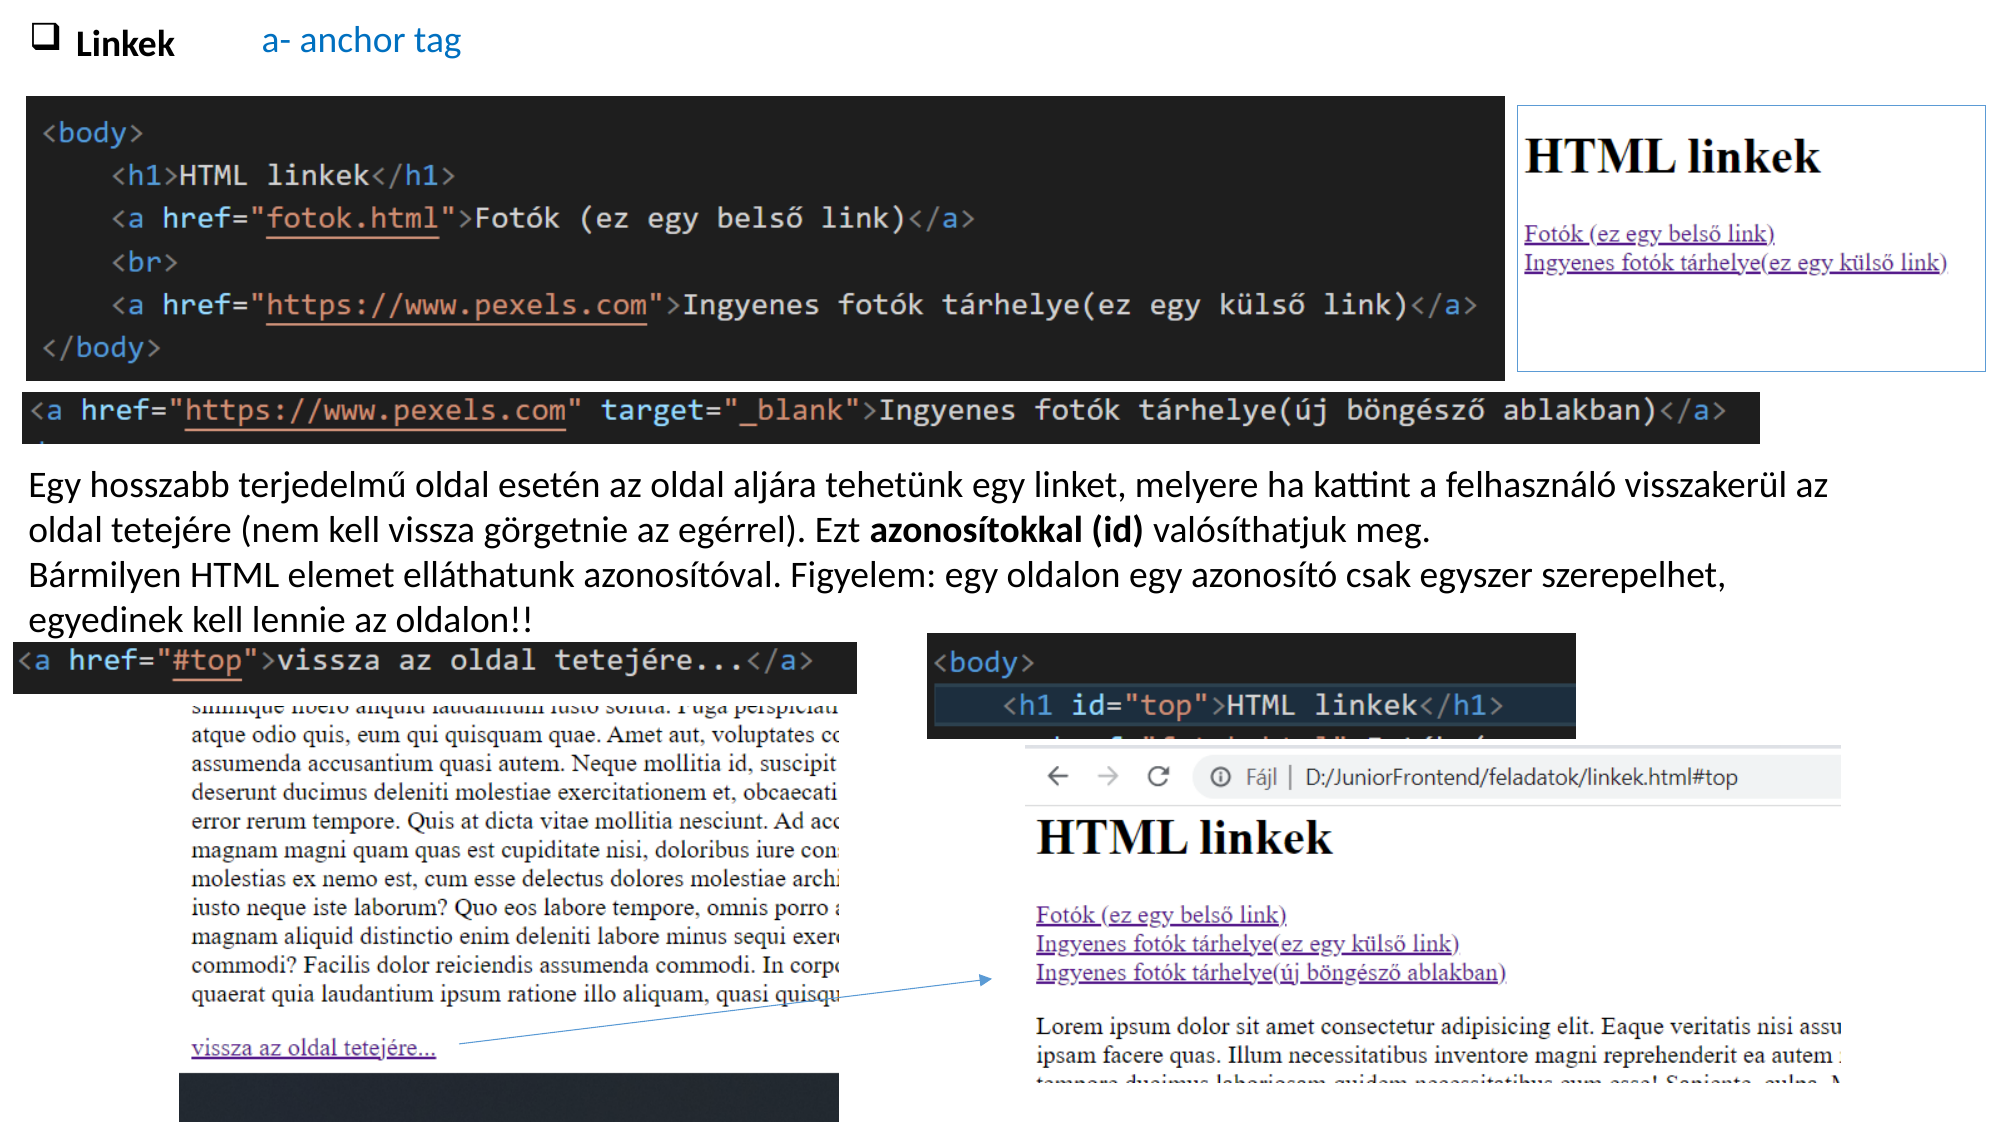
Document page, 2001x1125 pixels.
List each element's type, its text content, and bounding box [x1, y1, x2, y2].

picture [1517, 105, 1986, 372]
text_box Egy hosszabb terjedelmű oldal esetén az oldal aljára tehetünk egy linket, melyere ha kattint a felhasználó visszakerül az oldal tetejére (nem kell vissza görgetnie az egérrel). Ezt azonosítokkal (id) valósíthatjuk meg. Bármilyen HTML elemet elláthatunk azonosítóval. Figyelem: egy oldalon egy azonosító csak egyszer szerepelhet, egyedinek kell lennie az oldalon!! [13, 452, 1903, 647]
picture [1025, 745, 1841, 1083]
picture [179, 706, 839, 1122]
picture [26, 96, 1505, 381]
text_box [459, 978, 992, 1044]
picture [22, 392, 1760, 445]
picture [13, 642, 857, 694]
text_box a- anchor tag [246, 7, 477, 68]
picture [927, 633, 1576, 739]
text_box Linkek [14, 12, 190, 72]
